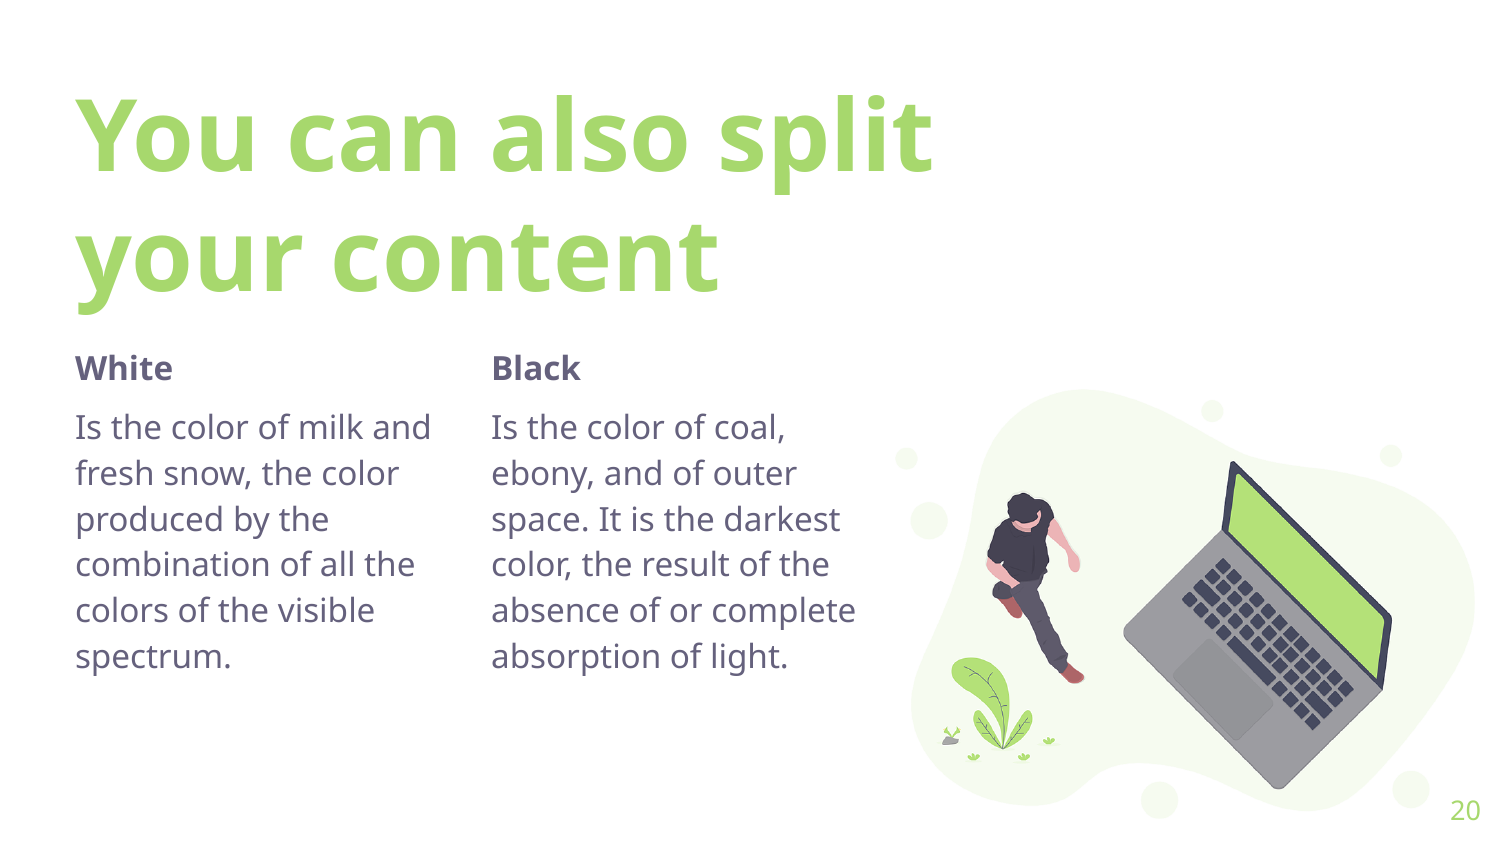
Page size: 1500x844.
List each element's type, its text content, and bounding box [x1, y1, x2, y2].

title You can also split your content [75, 171, 1109, 312]
slide_number 20 [1391, 779, 1482, 844]
list Black Is the color of coal, ebony, and of outer space. It is the darkest color, the result of the absence of or complete absorption of light. [491, 341, 884, 796]
list White Is the color of milk and fresh snow, the color produced by the combination of all the colors of the visible spectrum. [75, 341, 468, 796]
picture [895, 389, 1475, 819]
